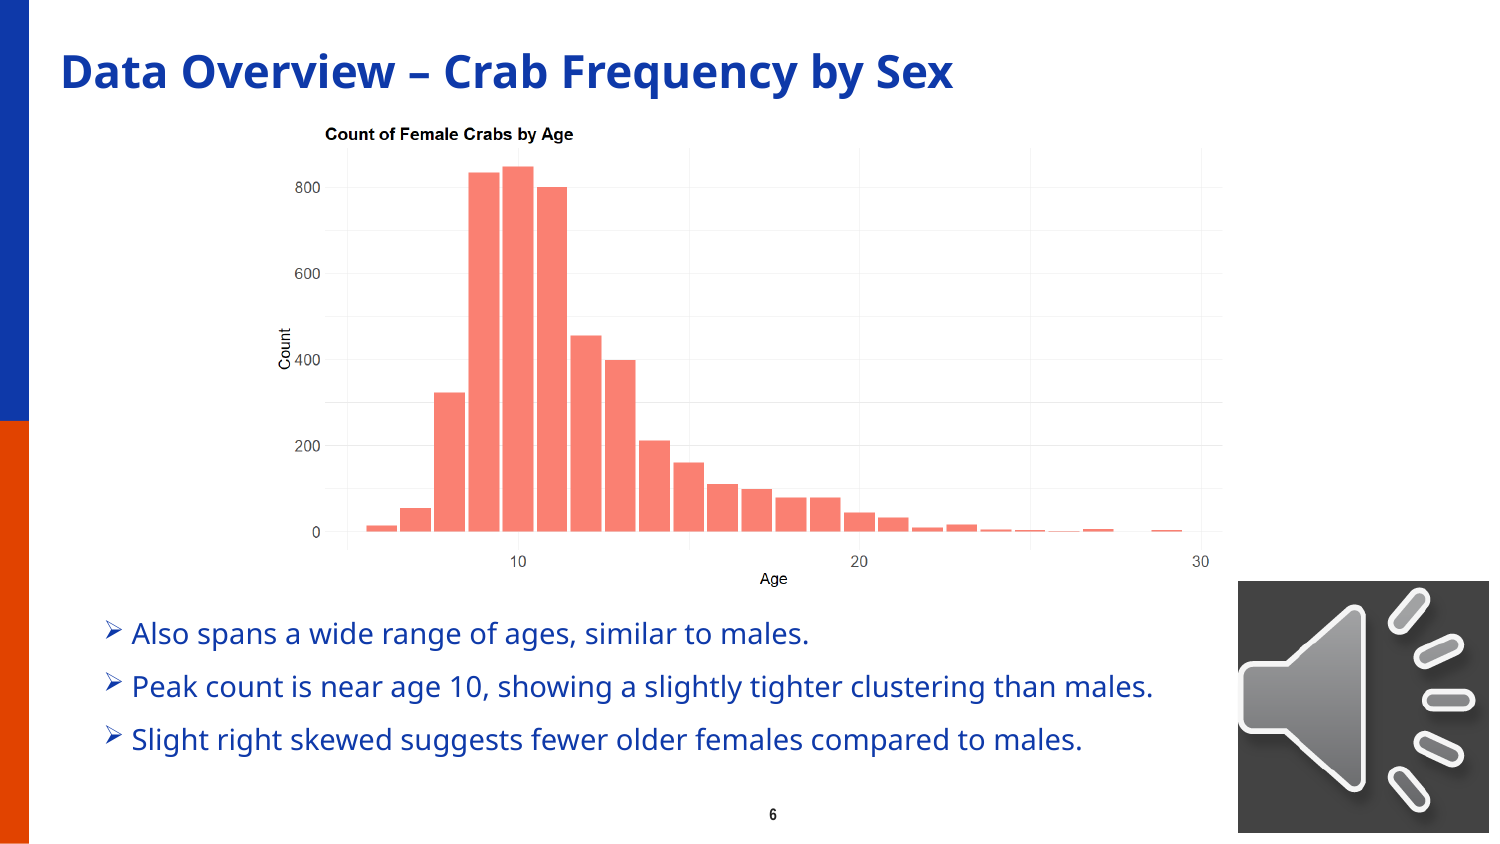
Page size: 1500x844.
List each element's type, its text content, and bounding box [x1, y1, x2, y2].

text_box Also spans a wide range of ages, similar to males. Peak count is near age 10, showing a slightly tighter clustering than males. Slight right skewed suggests fewer older females compared to males. [66, 602, 1231, 764]
picture [272, 121, 1228, 592]
text_box 6 [744, 796, 802, 832]
picture [1236, 580, 1490, 834]
title Data Overview – Crab Frequency by Sex [29, 27, 1499, 122]
